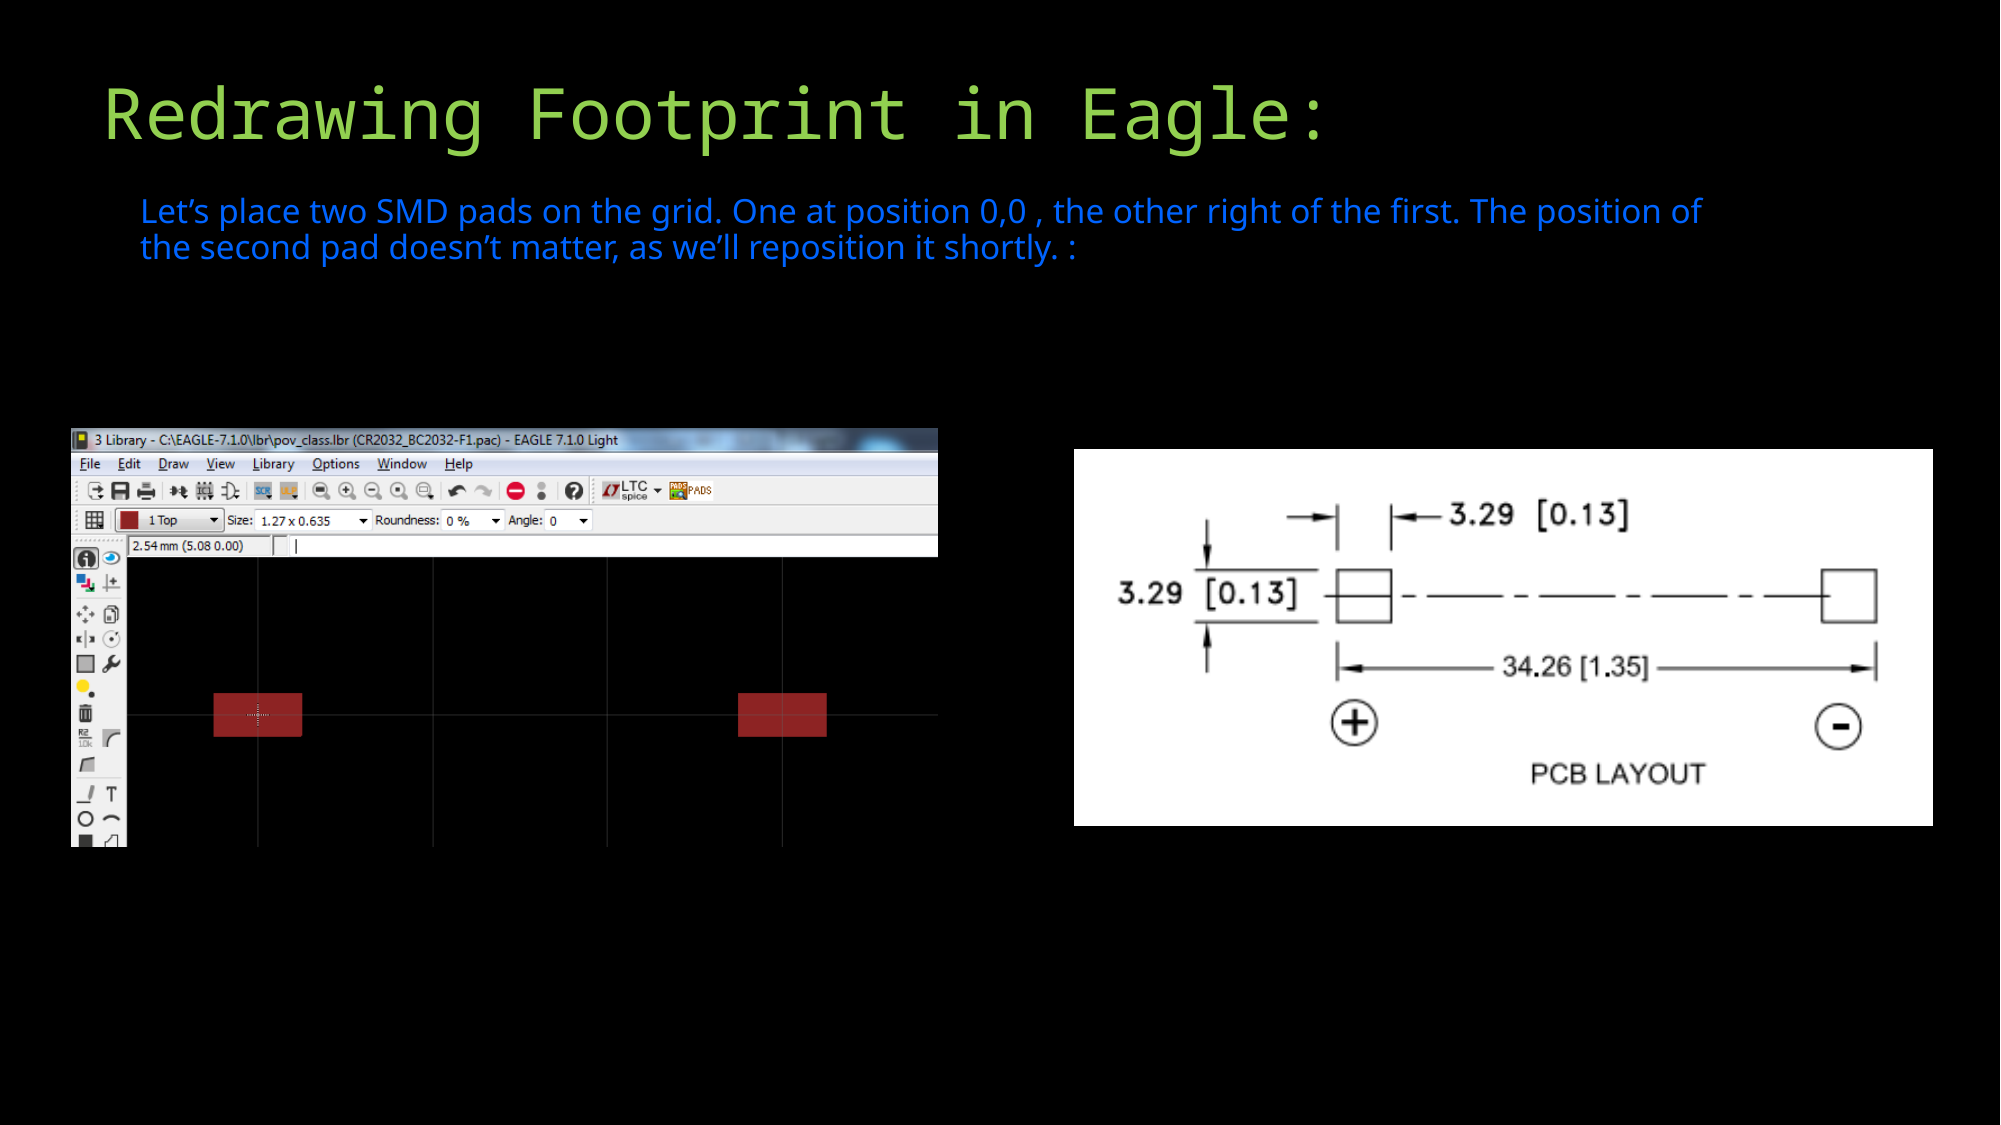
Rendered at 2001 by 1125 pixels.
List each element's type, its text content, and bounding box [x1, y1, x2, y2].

picture [1074, 449, 1933, 826]
picture [71, 428, 938, 847]
list Let’s place two SMD pads on the grid. One at position 0,0 , the other right of the first. The position of the second pad doesn’t matter, as we’ll reposition it shortly. : [125, 187, 1750, 1000]
title Redrawing Footprint in Eagle: [87, 37, 1738, 163]
